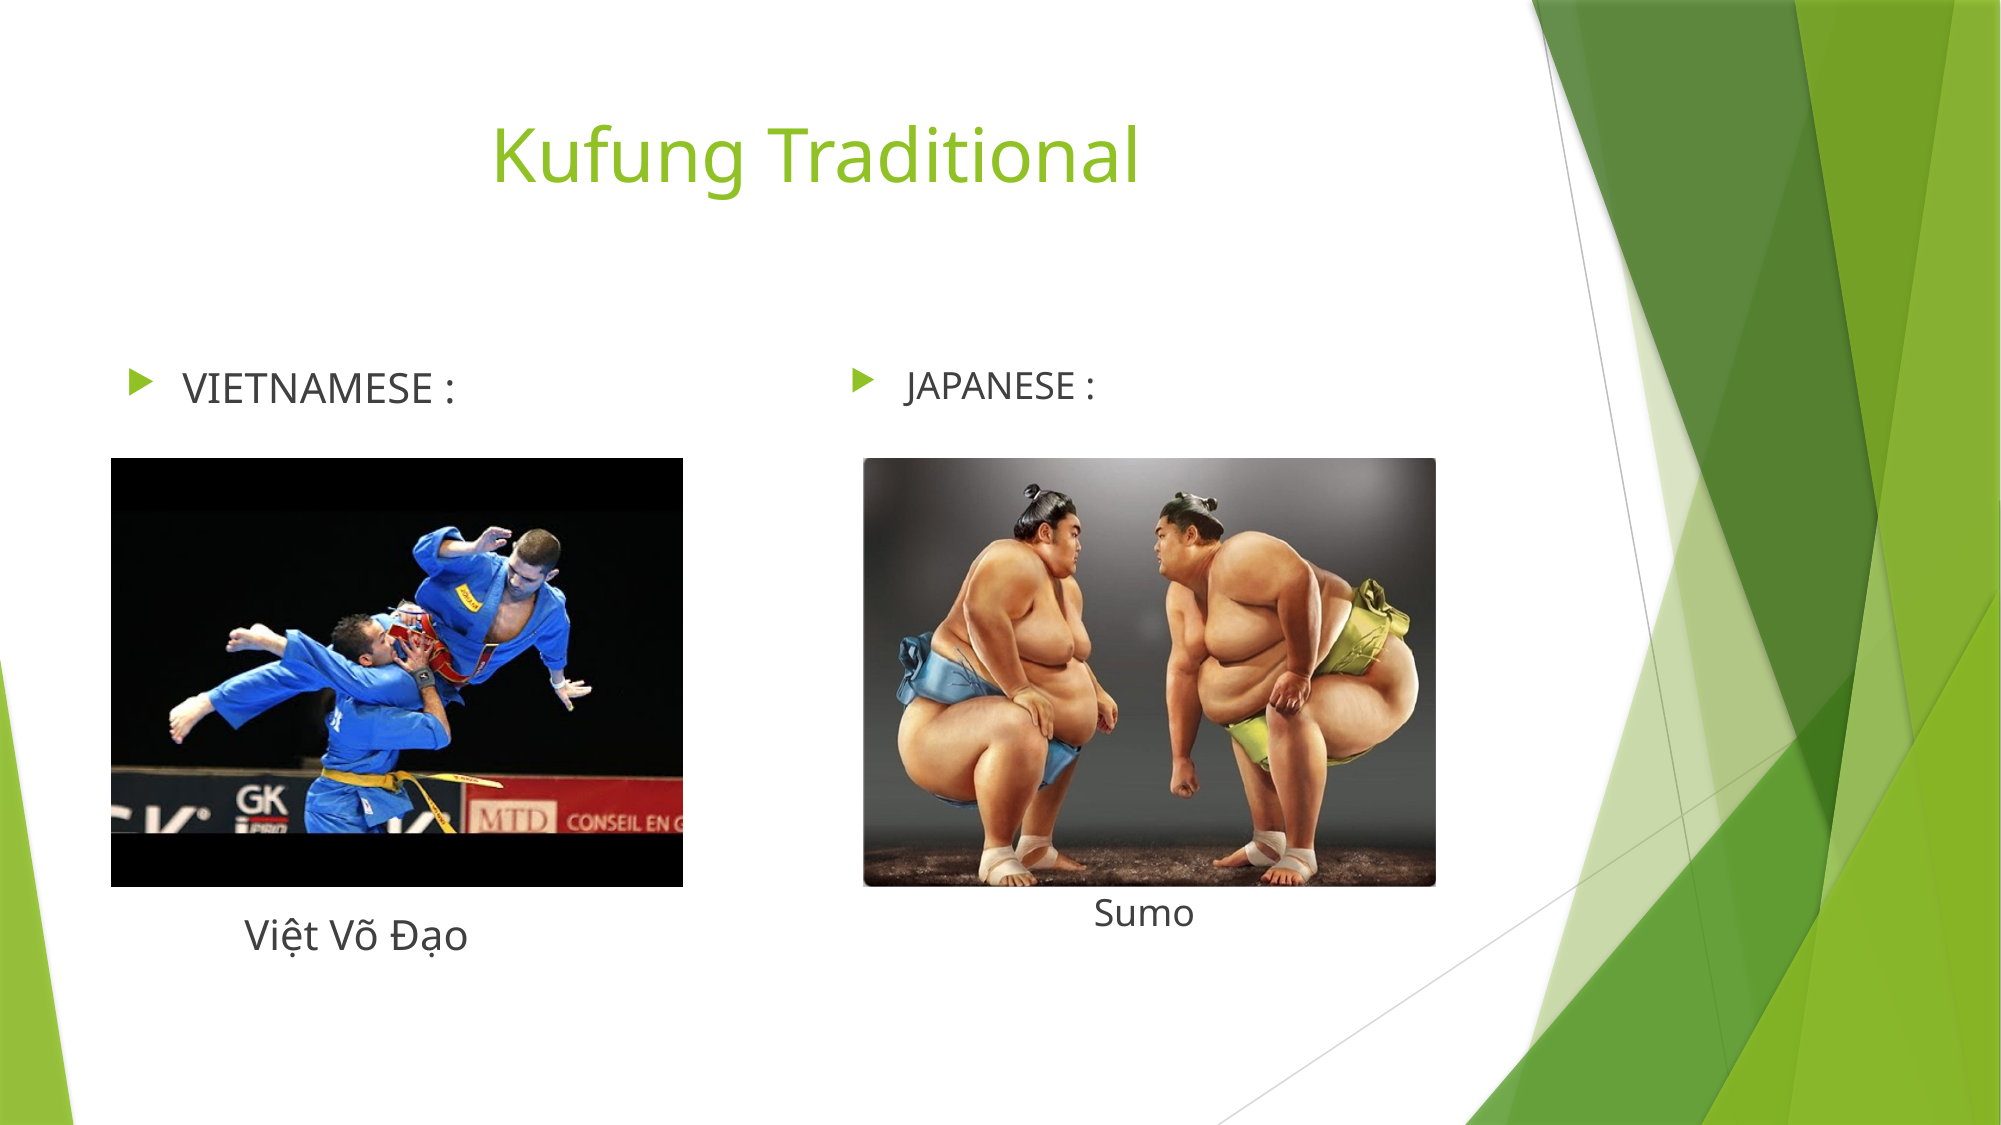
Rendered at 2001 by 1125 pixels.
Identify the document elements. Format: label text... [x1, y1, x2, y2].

picture [863, 457, 1436, 888]
list JAPANESE : Sumo [834, 354, 1522, 992]
list VIETNAMESE : Việt Võ Đạo [111, 354, 798, 992]
title Kufung Traditional [111, 99, 1522, 317]
picture [110, 457, 684, 888]
